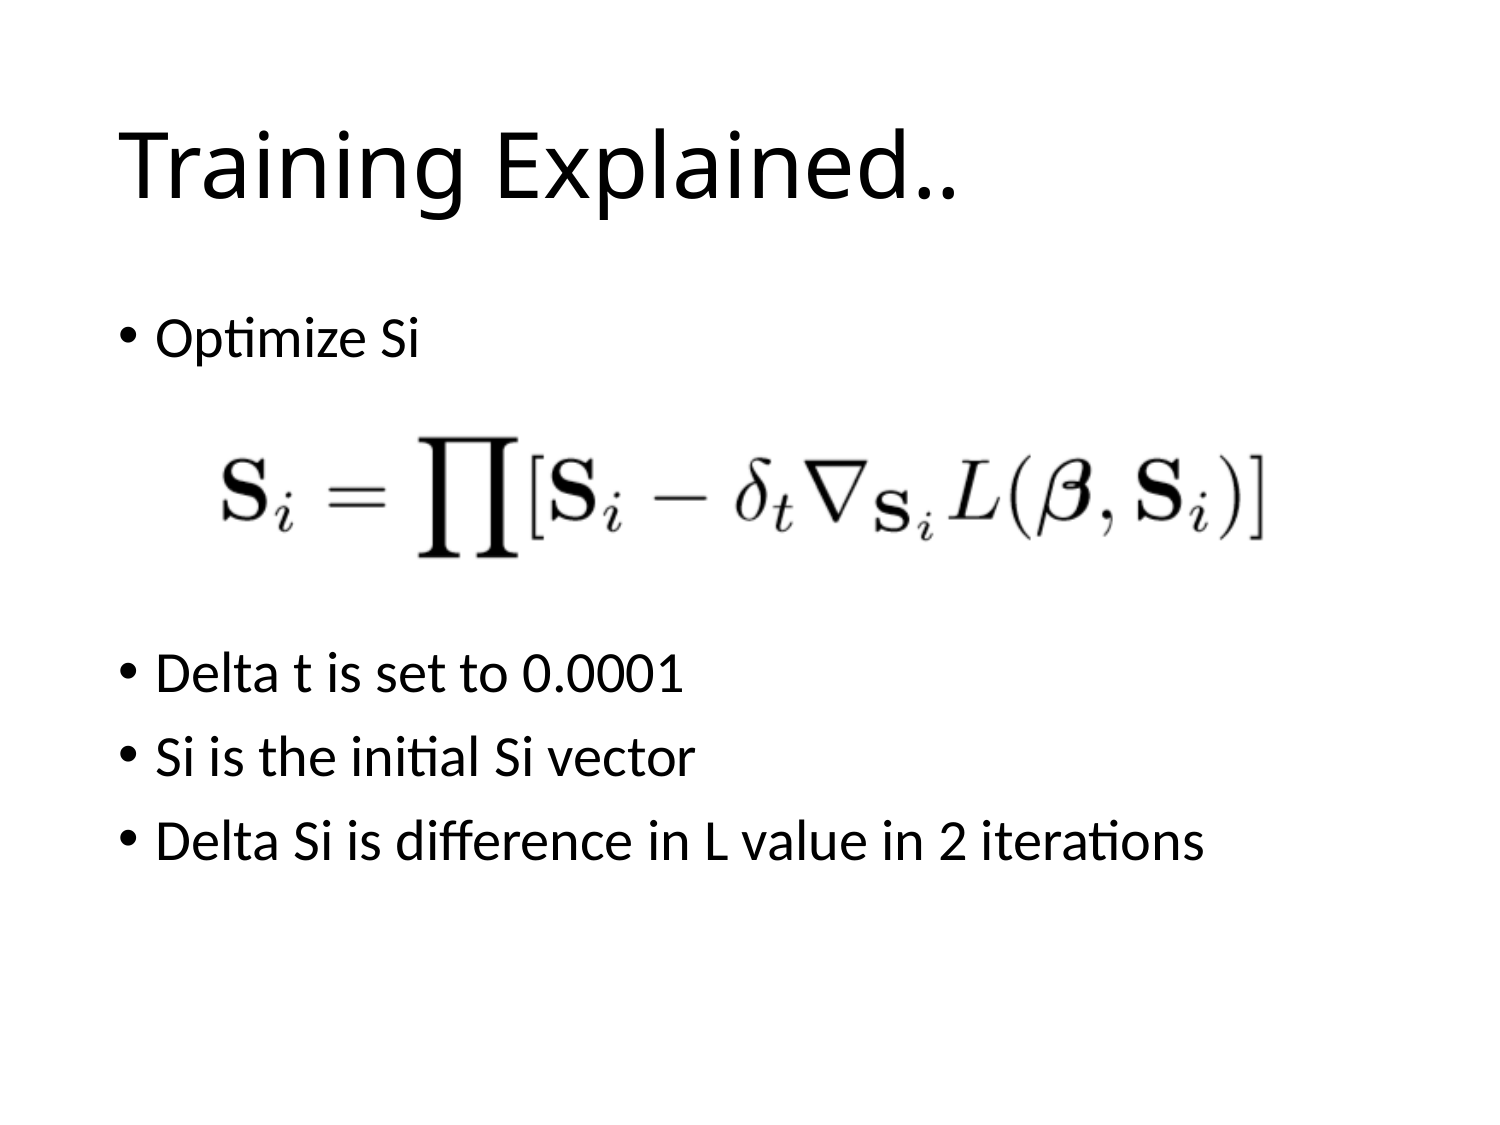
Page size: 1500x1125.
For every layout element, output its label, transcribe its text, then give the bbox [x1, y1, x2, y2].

picture [194, 432, 1294, 587]
title Training Explained.. [103, 59, 1397, 278]
list Optimize Si Delta t is set to 0.0001 Si is the initial Si vector Delta Si is difference in L value in 2 iterations [103, 299, 1397, 1014]
